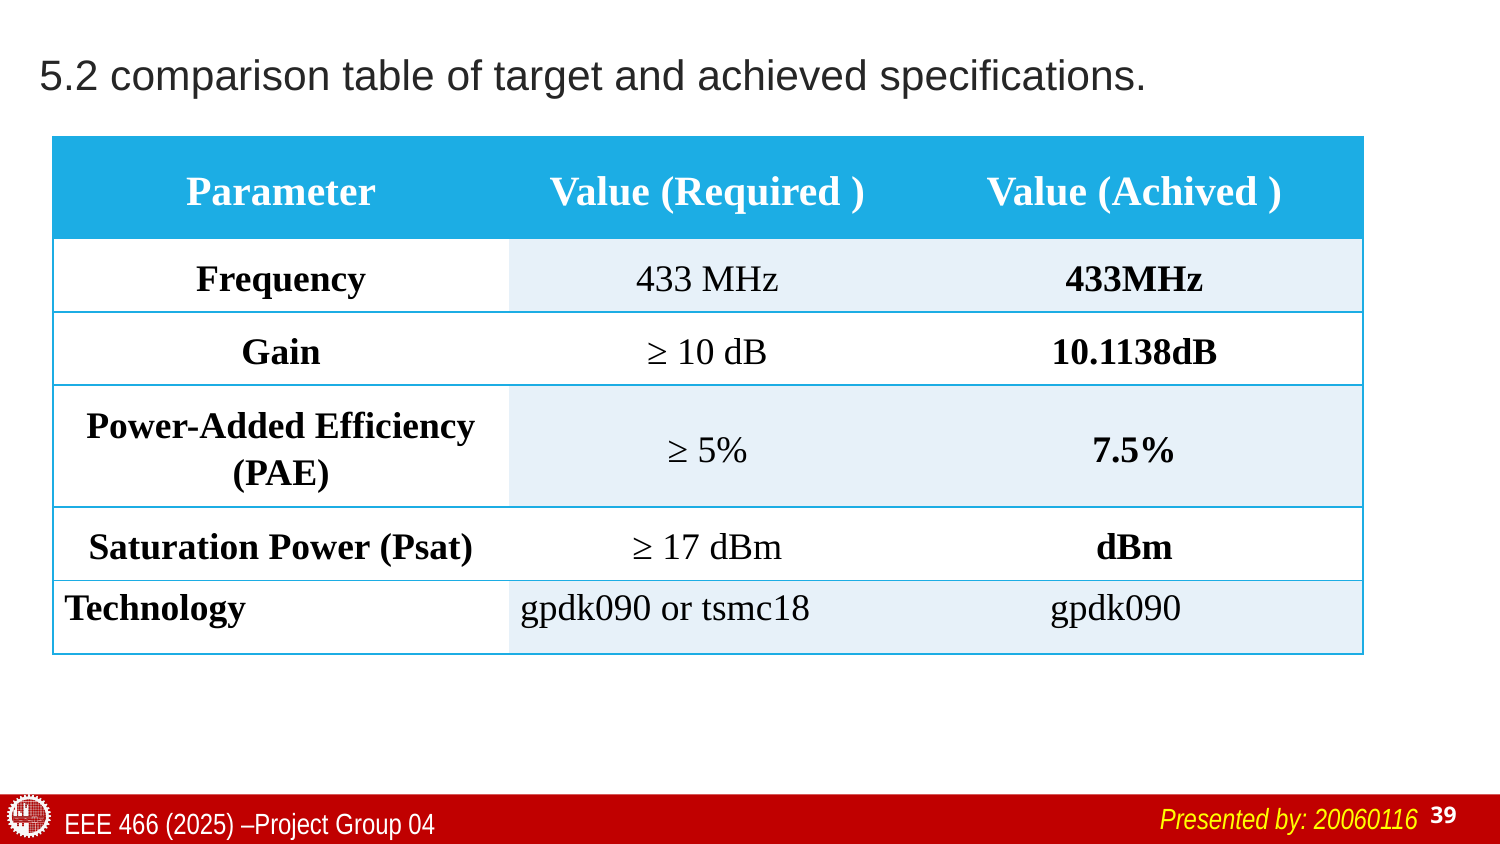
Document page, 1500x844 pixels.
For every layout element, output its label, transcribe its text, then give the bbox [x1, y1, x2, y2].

picture [6, 794, 54, 838]
text_box Presented by: 20060116 [1145, 793, 1434, 843]
text_box 5.2 comparison table of target and achieved specifications. [28, 31, 1339, 122]
slide_number 39 [1434, 799, 1469, 838]
slide_number EEE 466 (2025) –Project Group 04 [53, 799, 647, 844]
